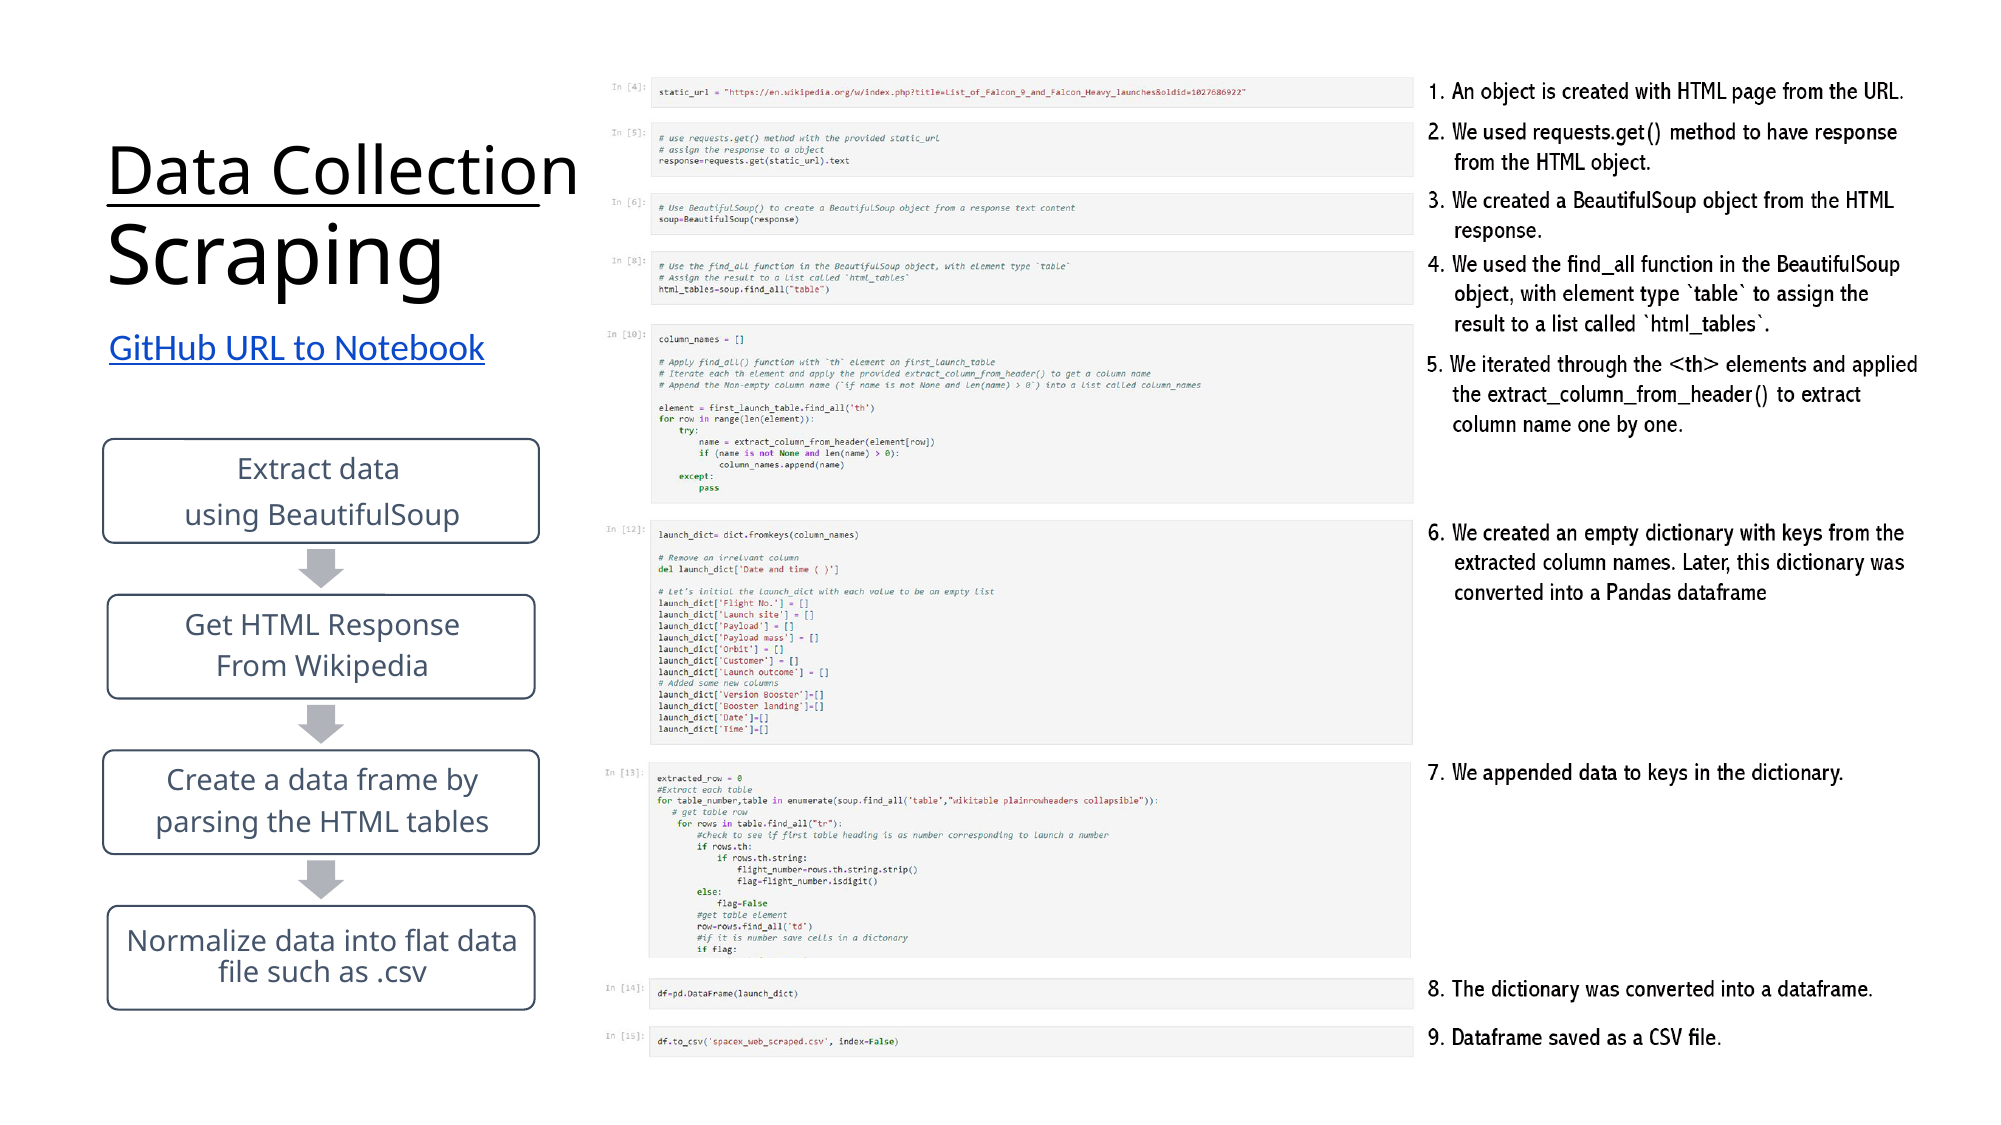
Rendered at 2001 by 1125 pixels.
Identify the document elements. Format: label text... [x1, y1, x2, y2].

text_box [103, 438, 539, 1010]
text_box Data Collection Scraping [90, 167, 595, 258]
picture [595, 71, 1924, 1090]
text_box GitHub URL to Notebook [94, 315, 595, 375]
